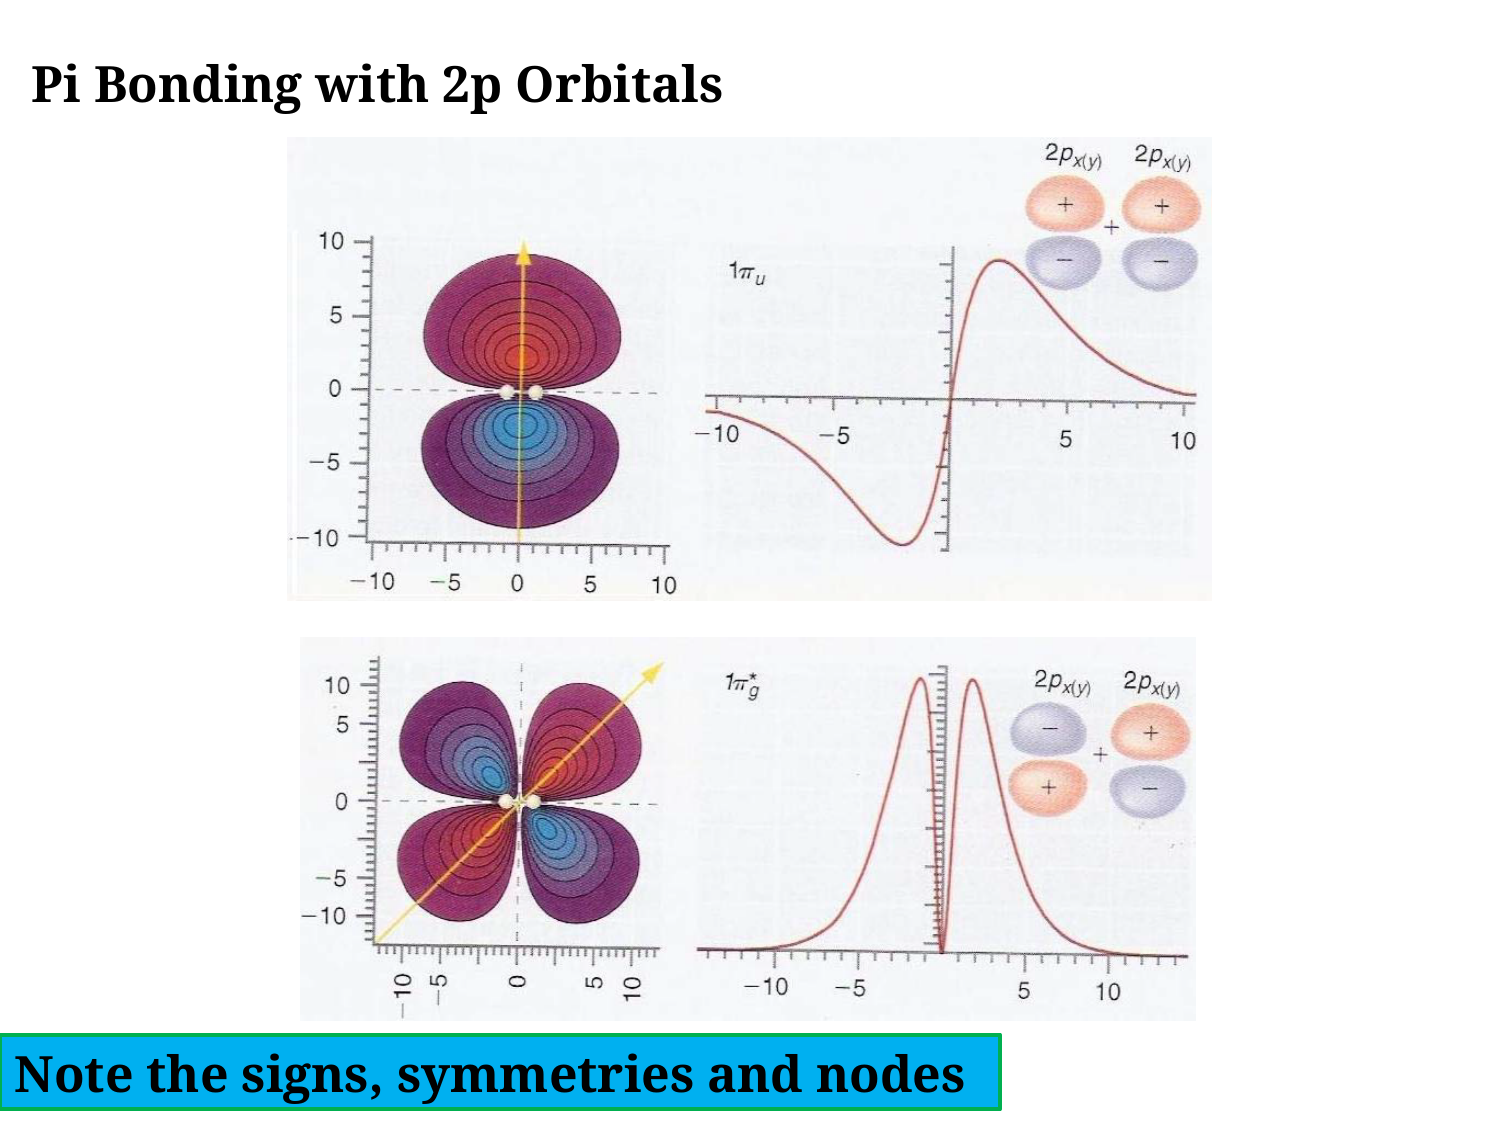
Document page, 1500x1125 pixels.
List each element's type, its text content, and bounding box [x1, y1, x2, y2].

picture [299, 637, 1197, 1021]
picture [287, 137, 1212, 601]
text_box Note the signs, symmetries and nodes [0, 1033, 1002, 1111]
text_box Pi Bonding with 2p Orbitals [17, 45, 1230, 121]
